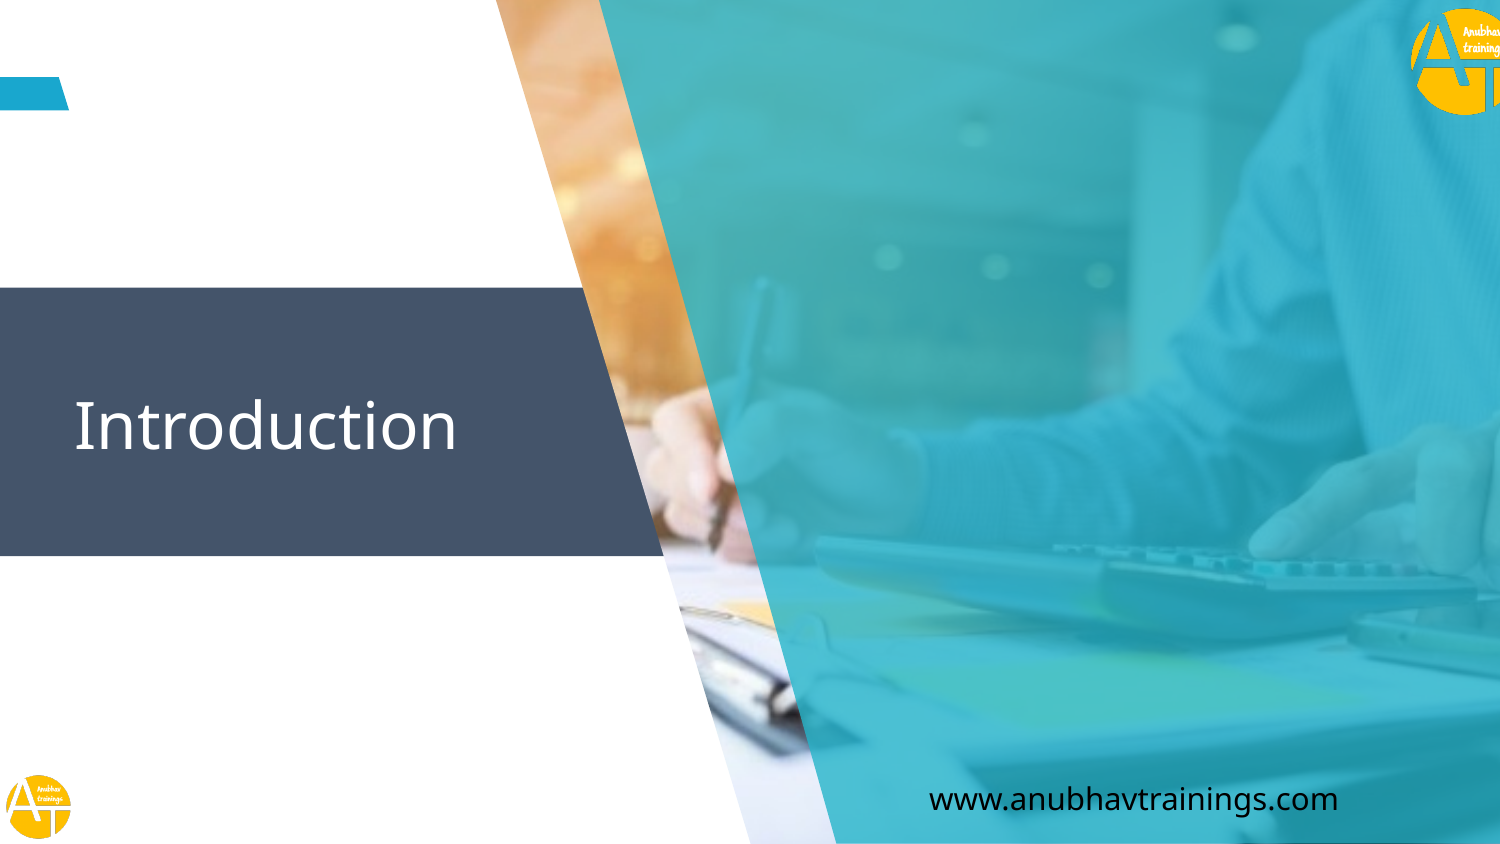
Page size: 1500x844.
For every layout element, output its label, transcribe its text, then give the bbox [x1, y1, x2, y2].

picture [489, 0, 1500, 844]
text_box [0, 76, 71, 112]
text_box Introduction [59, 376, 489, 470]
text_box [0, 286, 489, 558]
picture [0, 771, 74, 844]
